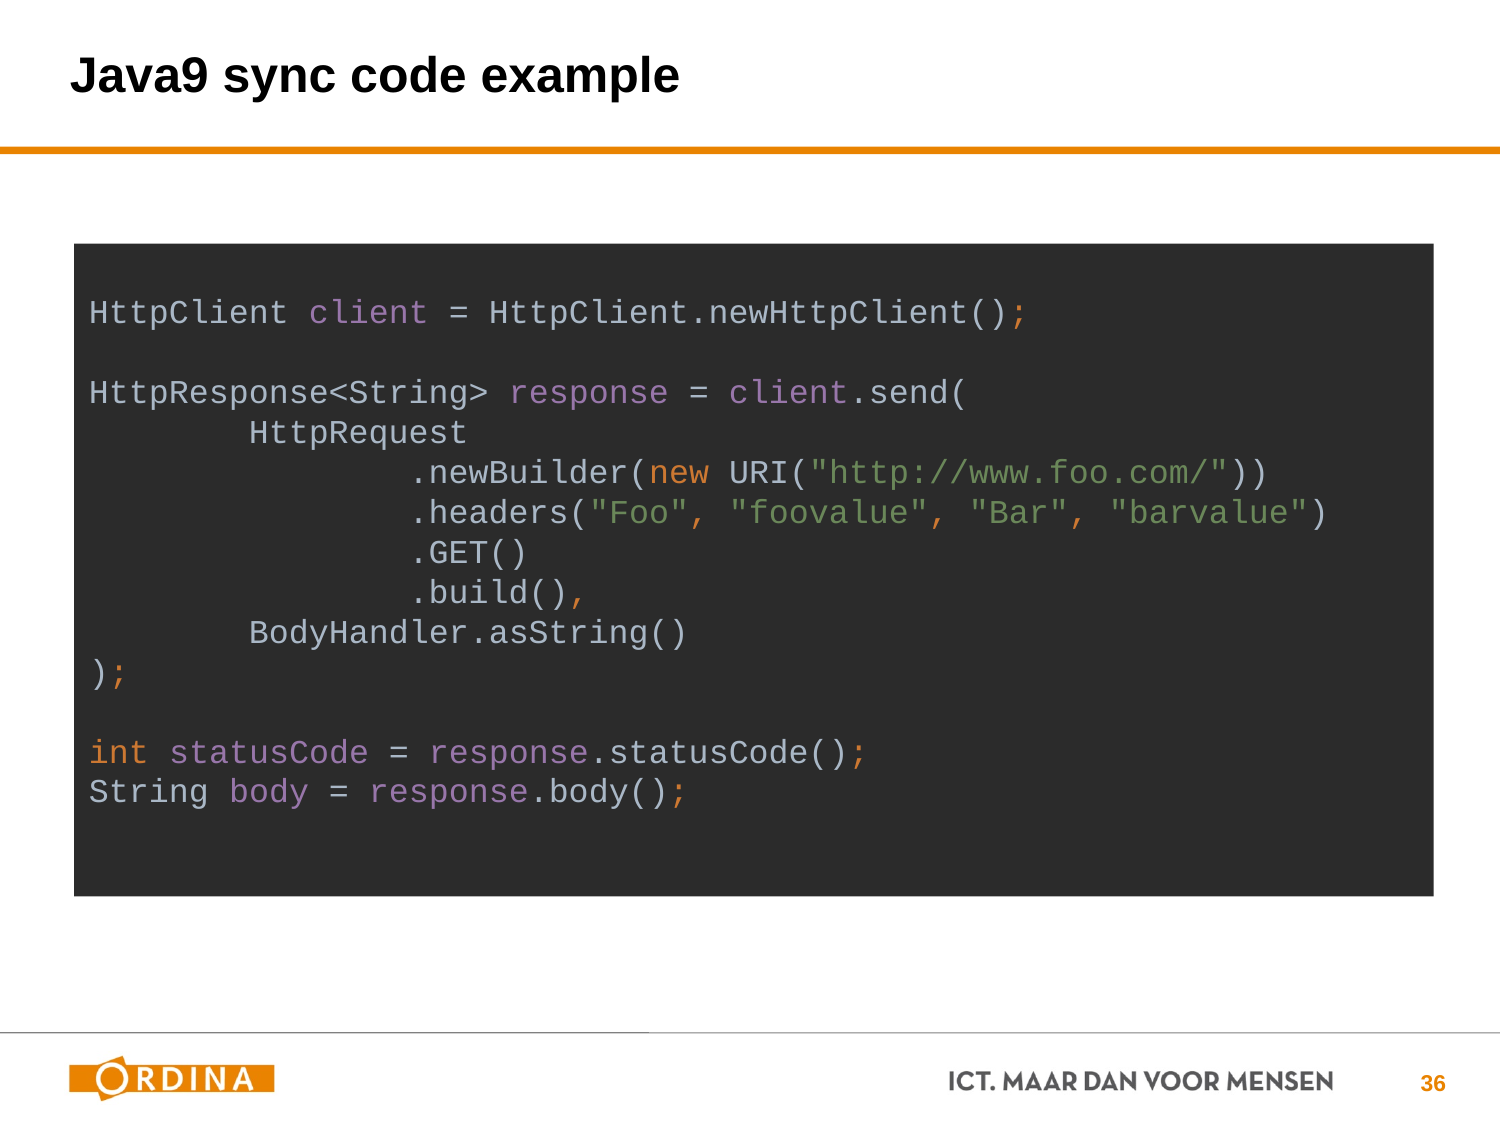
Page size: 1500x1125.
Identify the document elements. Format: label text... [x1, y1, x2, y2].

slide_number 36 [1354, 1060, 1462, 1112]
title Java9 sync code example [54, 0, 1397, 147]
list HttpClient client = HttpClient.newHttpClient(); HttpResponse<String> response = client.send( HttpRequest .newBuilder(new URI("http://www.foo.com/")) .headers("Foo", "foovalue", "Bar", "barvalue") .GET() .build(), BodyHandler.asString() ); int statusCode = response.statusCode(); String body = response.body(); [73, 243, 1434, 897]
picture [64, 1051, 279, 1105]
picture [941, 1061, 1340, 1100]
